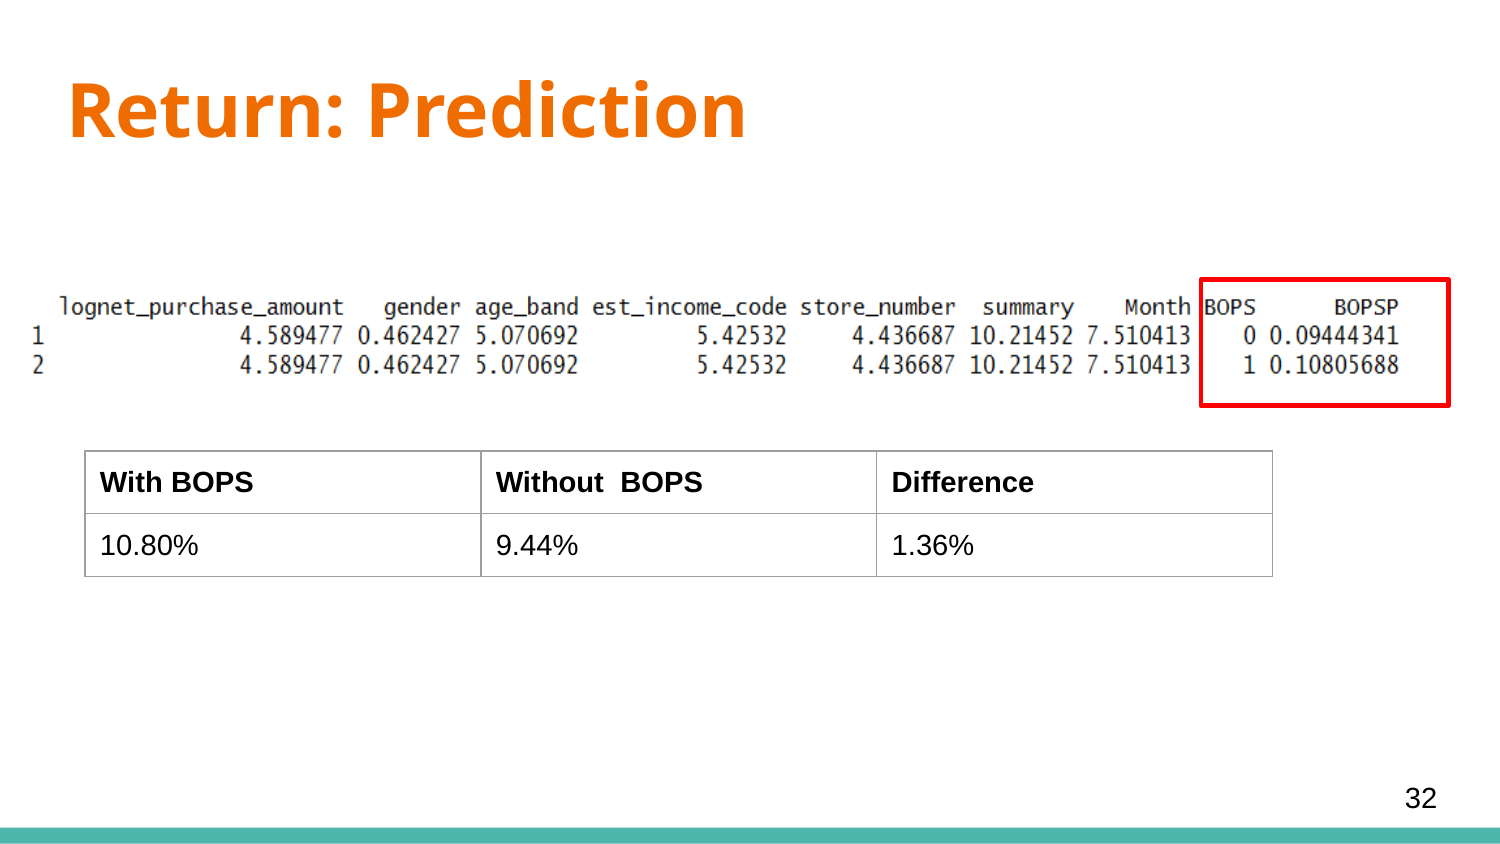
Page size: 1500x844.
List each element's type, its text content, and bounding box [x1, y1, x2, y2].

title Return: Prediction [51, 48, 1449, 164]
table_cell 10.80% [86, 514, 480, 576]
table_header Difference [877, 452, 1272, 513]
table_header Without BOPS [482, 452, 876, 513]
table_cell 9.44% [482, 514, 876, 576]
slide_number ‹#› [1389, 764, 1480, 830]
table_cell 1.36% [877, 514, 1272, 576]
picture [23, 291, 1431, 376]
table_header With BOPS [86, 452, 480, 513]
text_box [1201, 279, 1449, 406]
